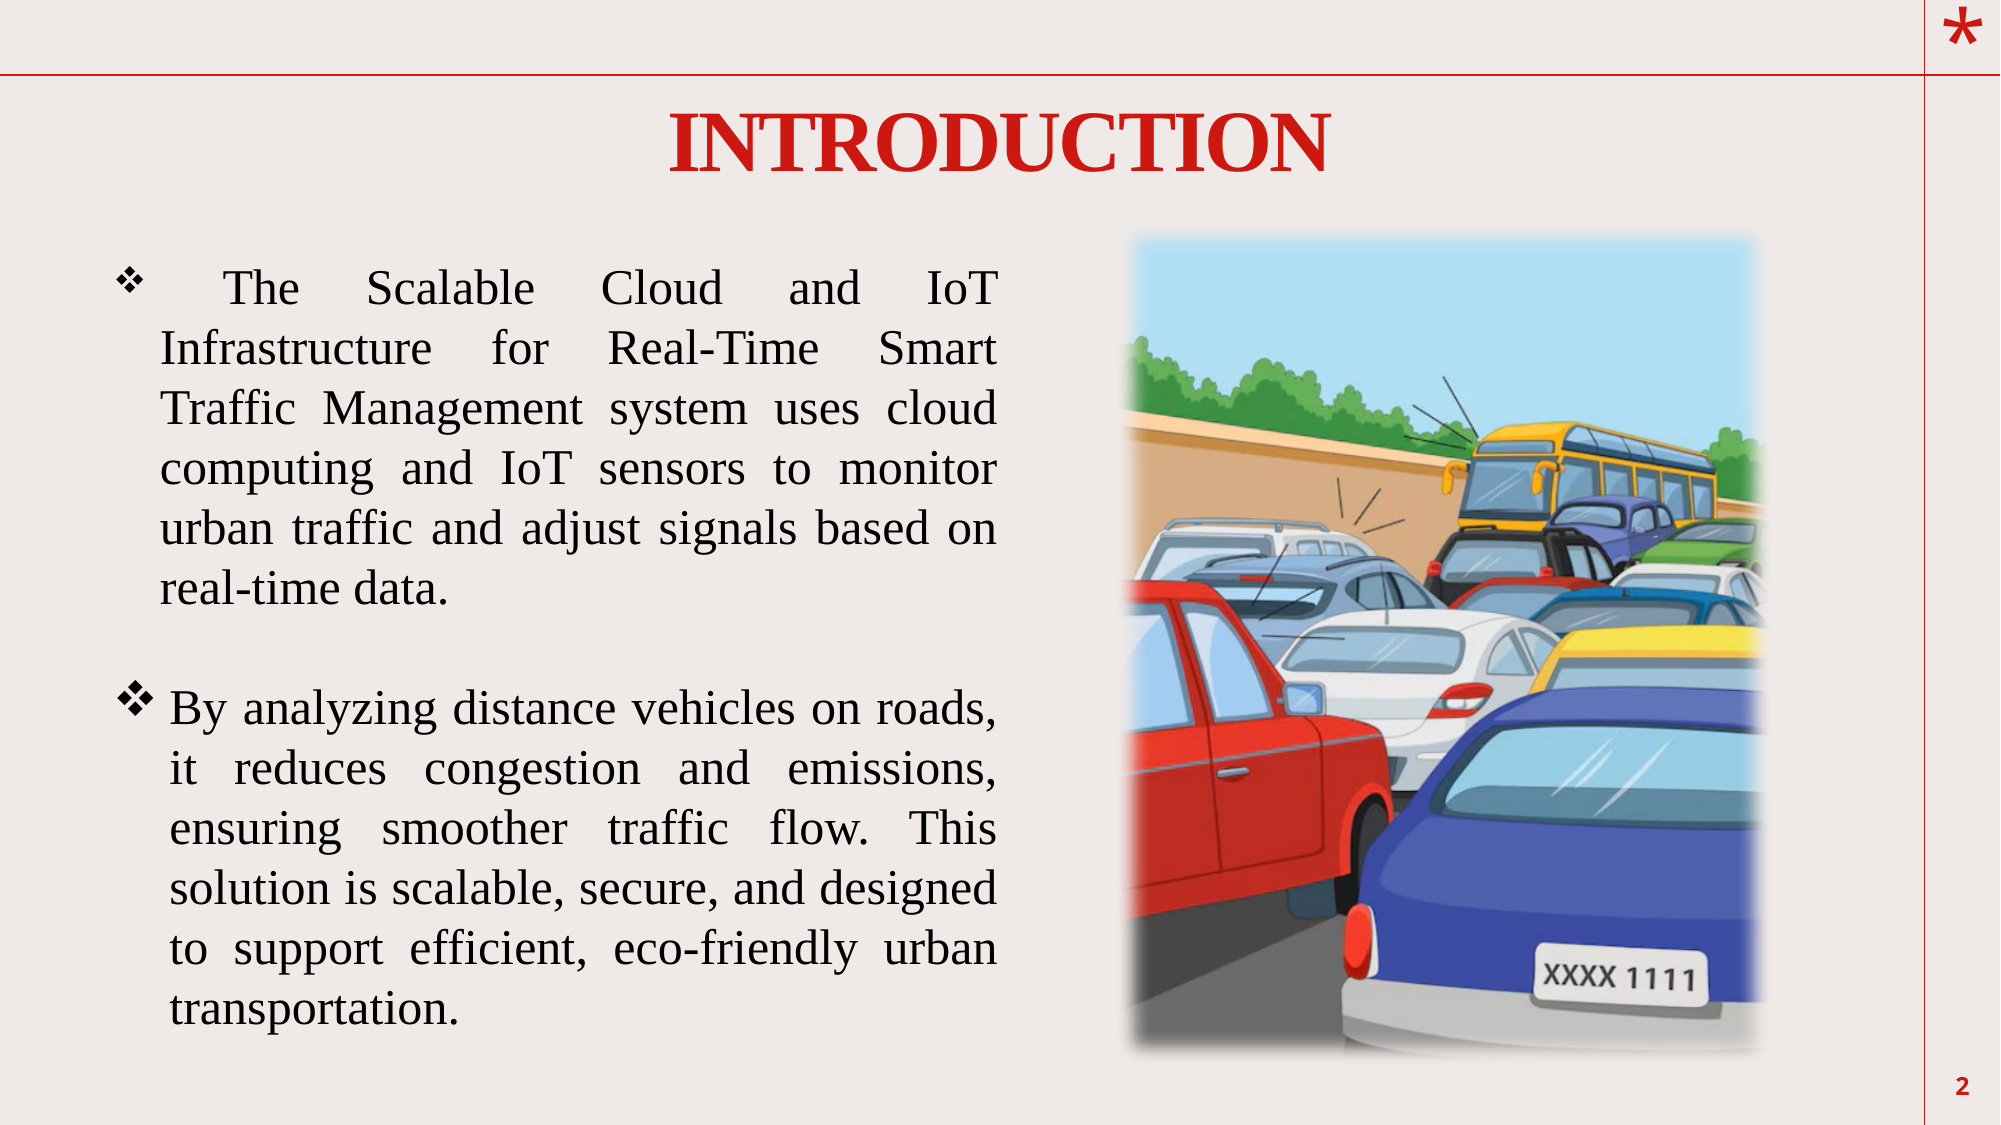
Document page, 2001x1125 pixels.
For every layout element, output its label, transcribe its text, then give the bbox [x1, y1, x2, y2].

text_box The Scalable Cloud and IoT Infrastructure for Real-Time Smart Traffic Management system uses cloud computing and IoT sensors to monitor urban traffic and adjust signals based on real-time data. By analyzing distance vehicles on roads, it reduces congestion and emissions, ensuring smoother traffic flow. This solution is scalable, secure, and designed to support efficient, eco-friendly urban transportation. [98, 247, 1013, 1042]
picture [1116, 220, 1772, 1065]
title INTRODUCTION [126, 100, 1874, 189]
slide_number 2 [1925, 1050, 2000, 1125]
